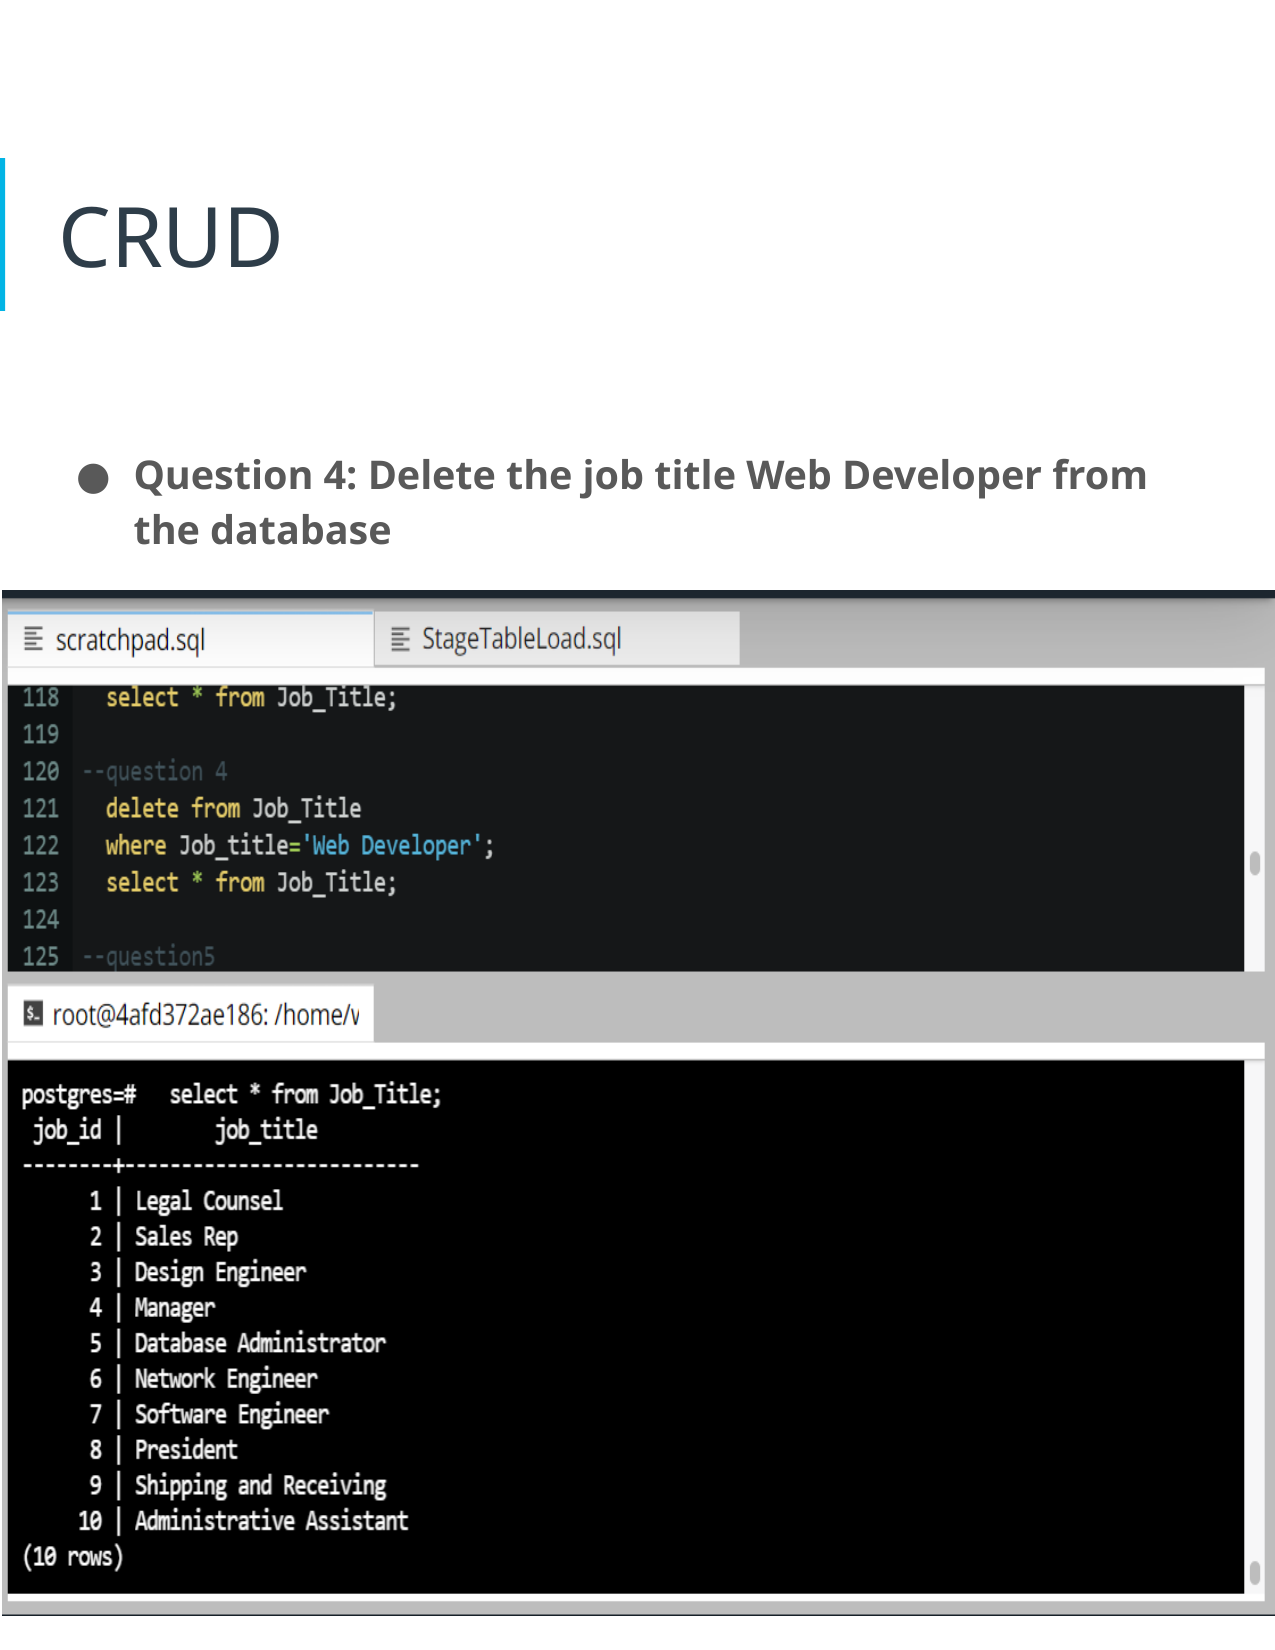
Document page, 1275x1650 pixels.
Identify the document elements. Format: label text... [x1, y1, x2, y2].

title CRUD [43, 142, 1232, 327]
list Question 4: Delete the job title Web Developer from the database ** Replace example screenshot below with your response, and include the query in a SQL file [43, 347, 1232, 589]
picture [1, 589, 1275, 1616]
